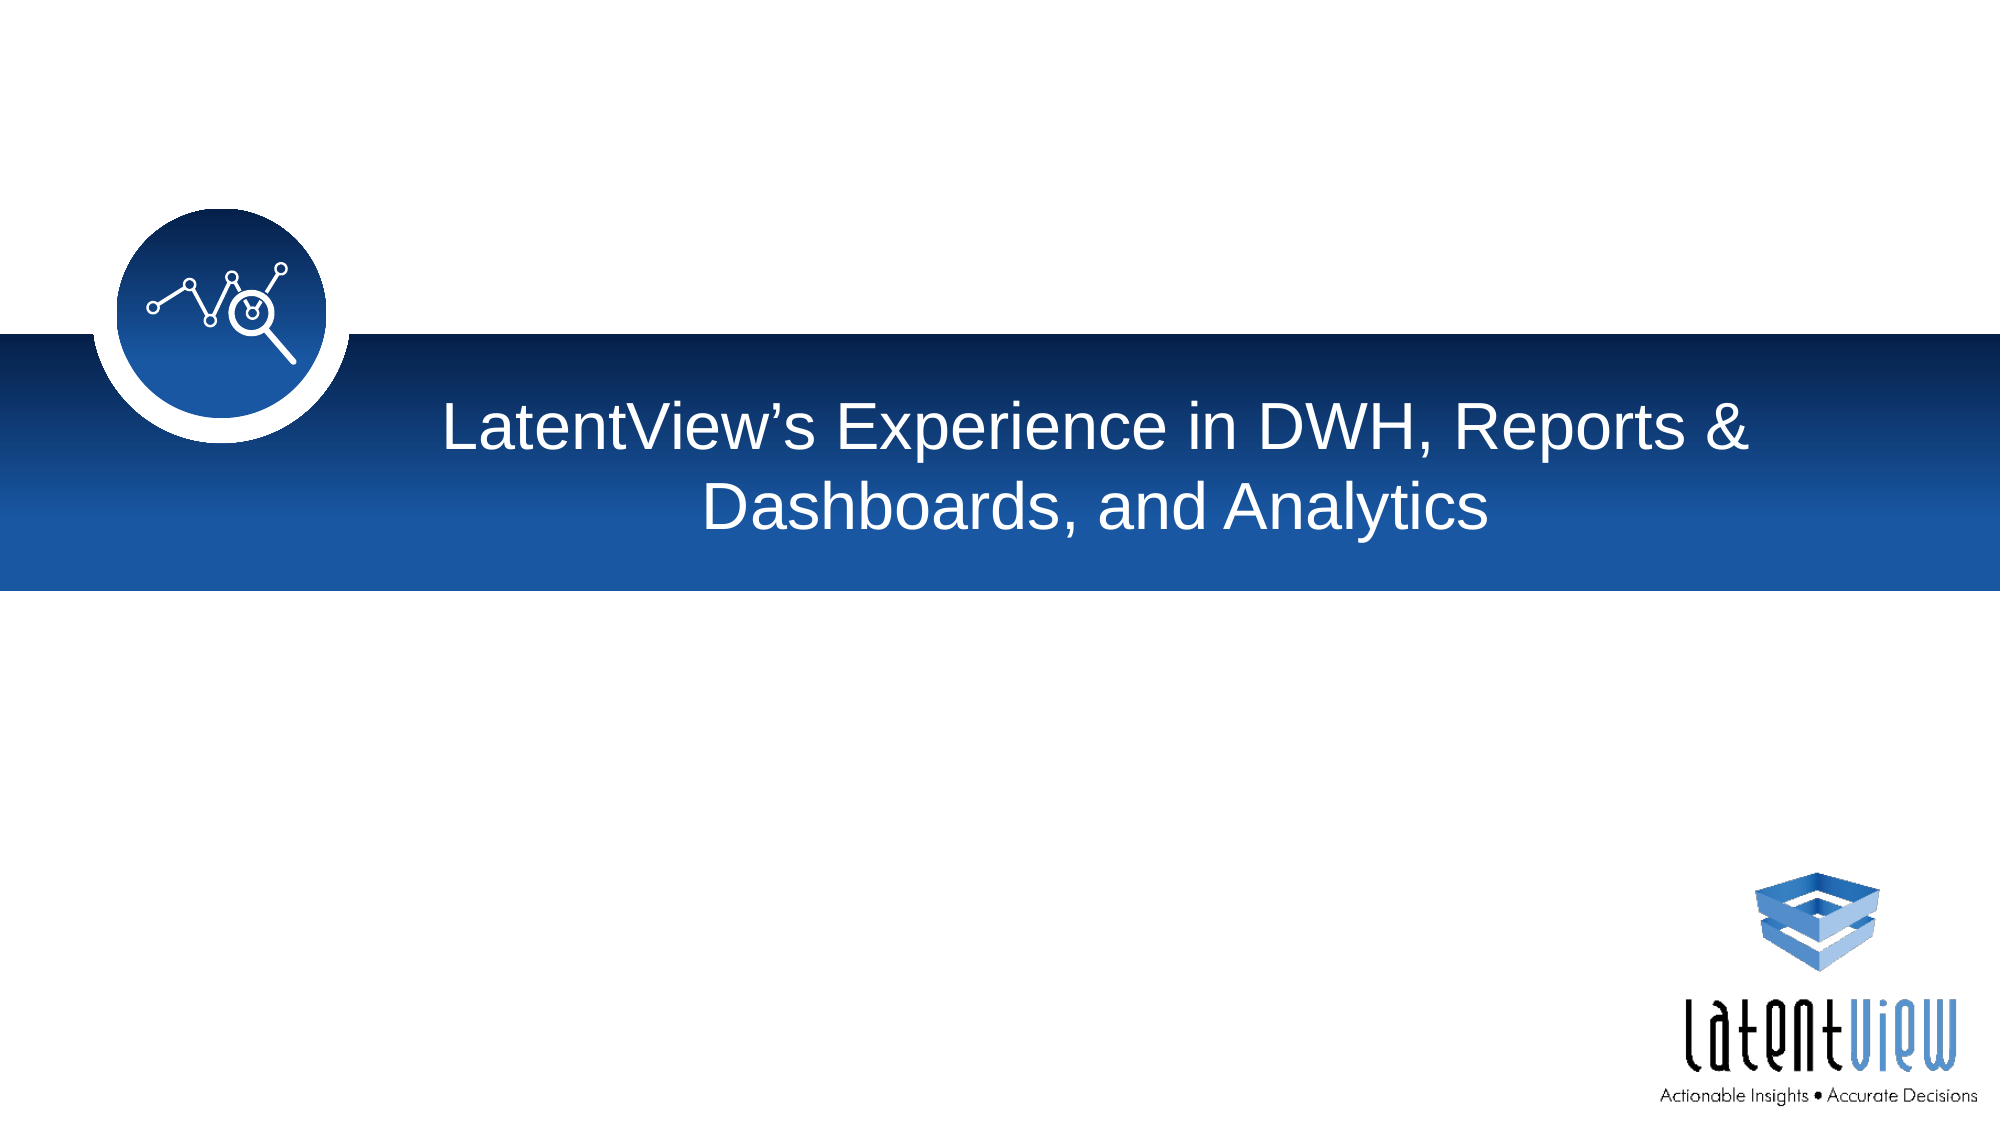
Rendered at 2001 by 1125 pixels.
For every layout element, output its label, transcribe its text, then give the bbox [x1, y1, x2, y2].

list LatentView’s Experience in DWH, Reports & Dashboards, and Analytics [342, 387, 1850, 538]
picture [1610, 841, 2001, 1125]
